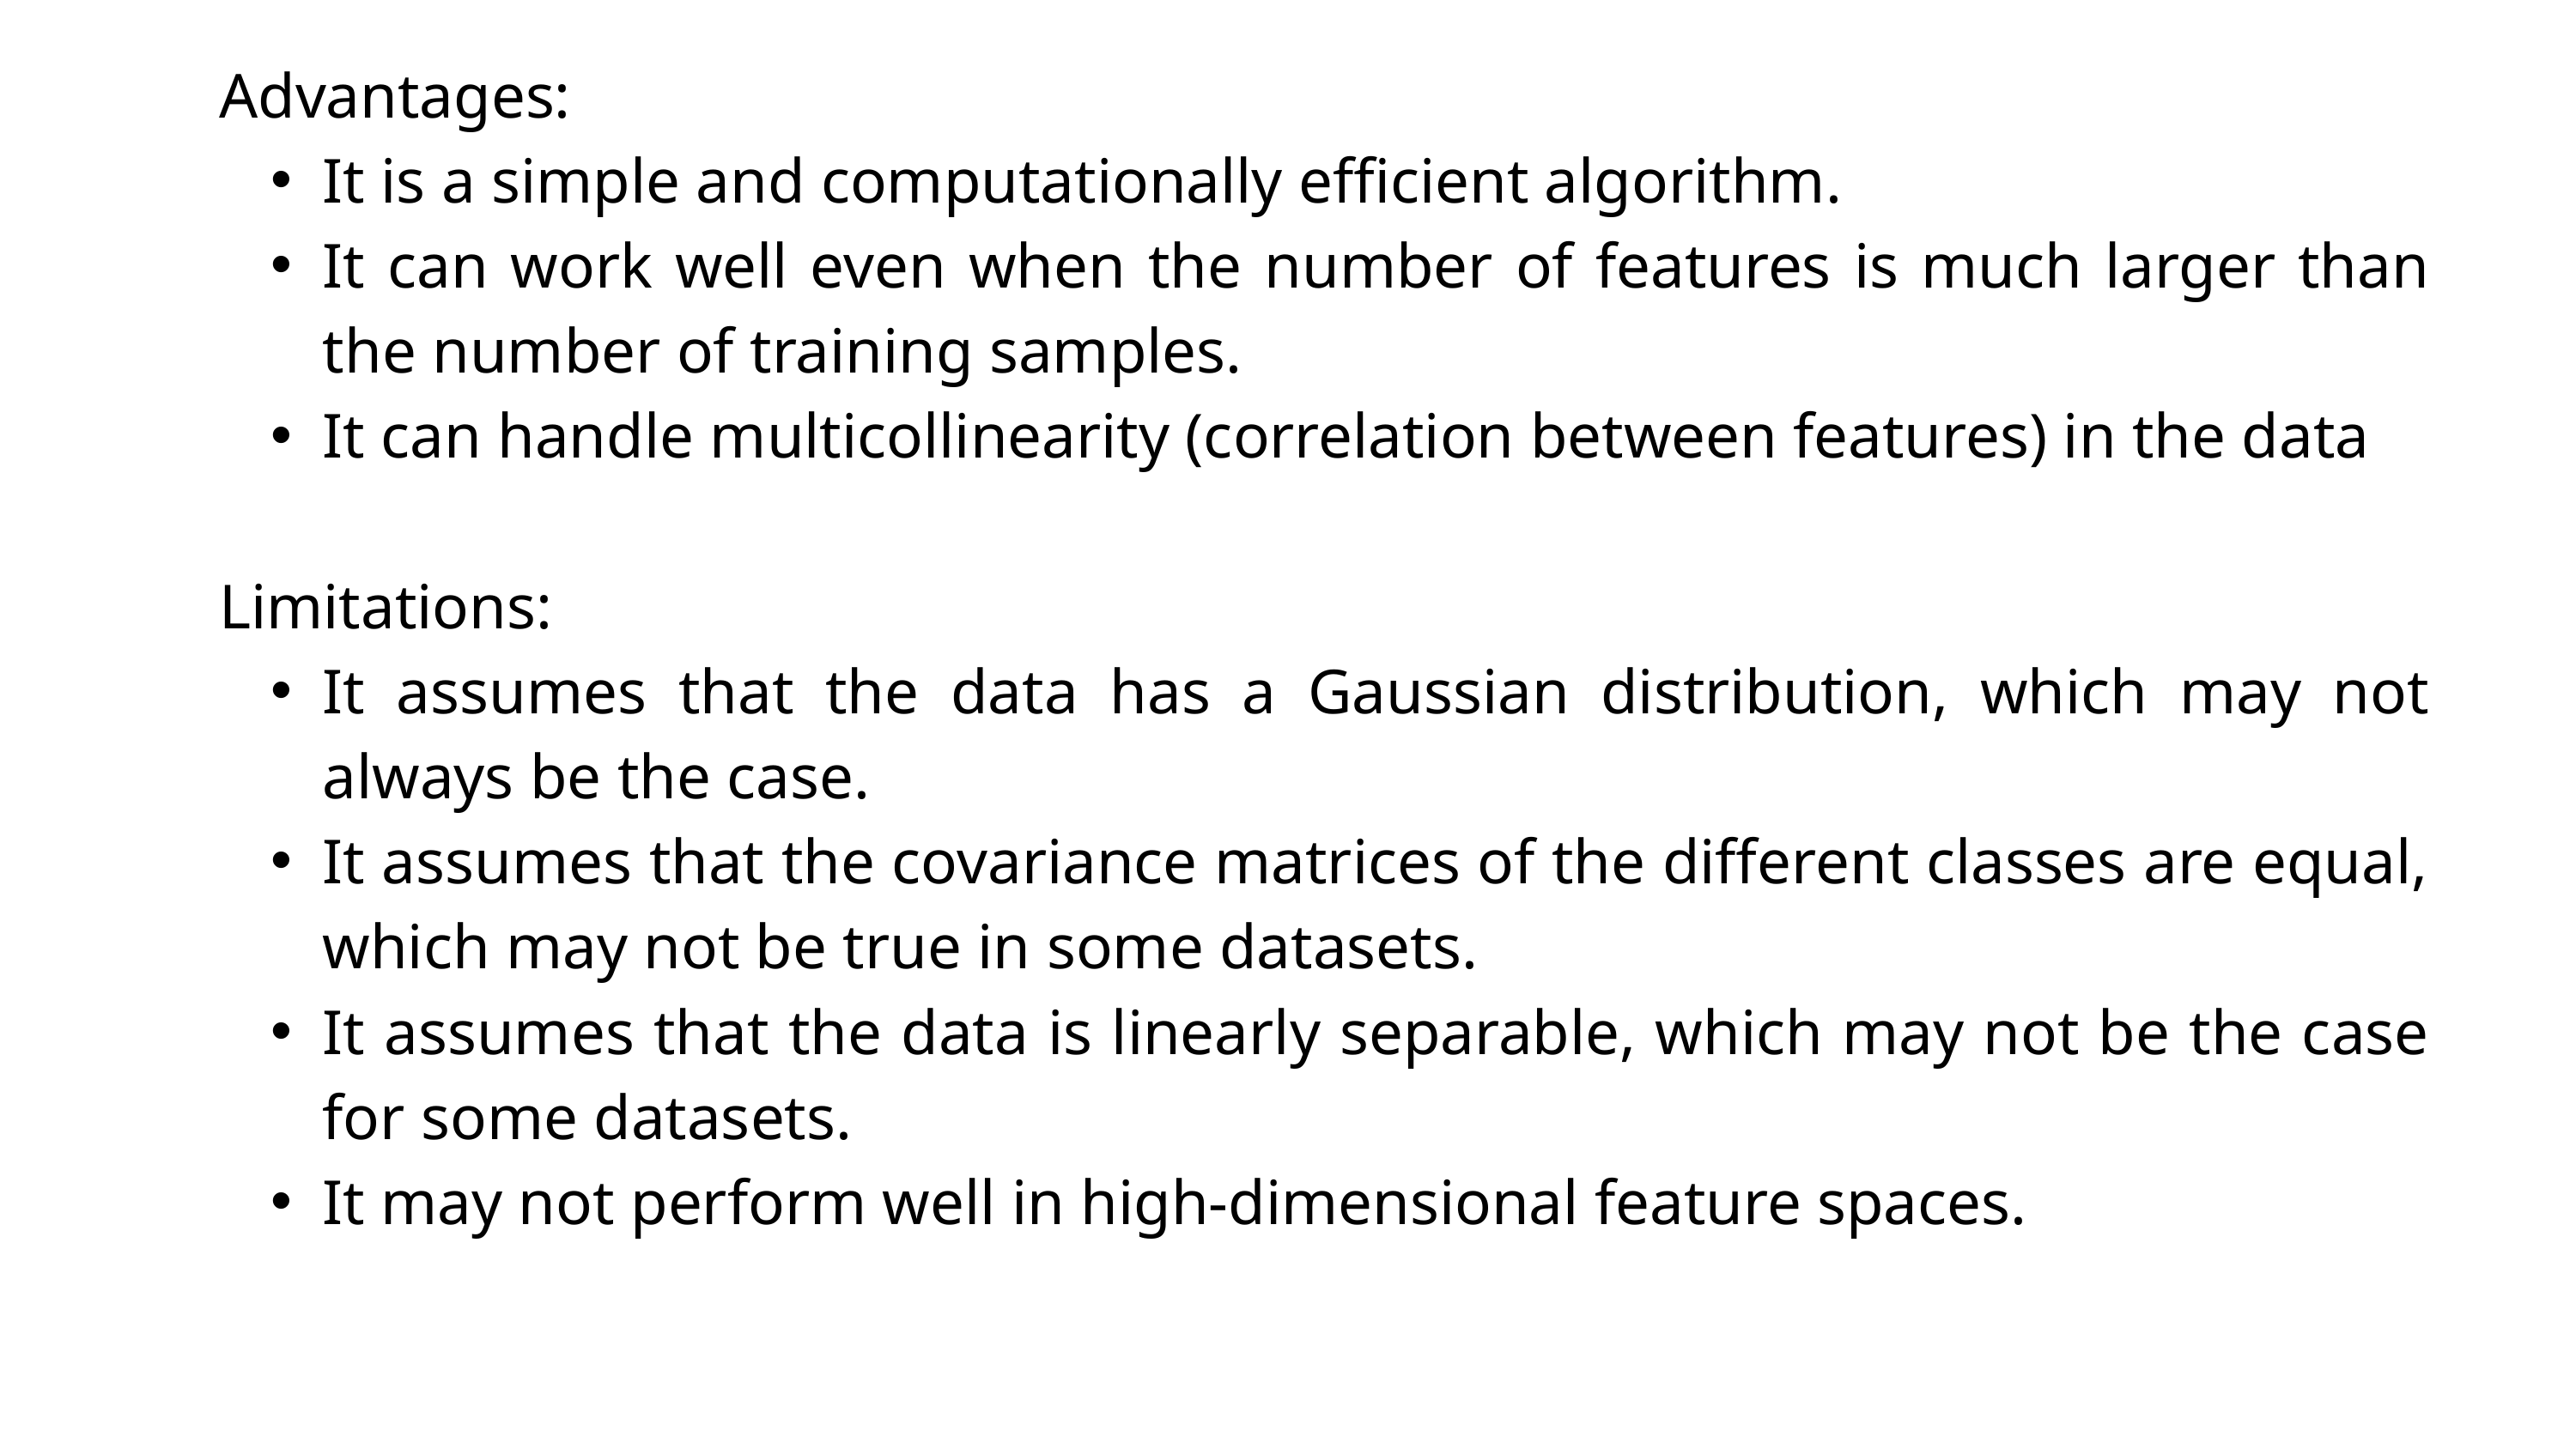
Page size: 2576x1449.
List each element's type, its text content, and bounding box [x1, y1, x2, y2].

text_box Advantages: It is a simple and computationally efficient algorithm. It can work well even when the number of features is much larger than the number of training samples. It can handle multicollinearity (correlation between features) in the data Limitations: It assumes that the data has a Gaussian distribution, which may not always be the case. It assumes that the covariance matrices of the different classes are equal, which may not be true in some datasets. It assumes that the data is linearly separable, which may not be the case for some datasets. It may not perform well in high-dimensional feature spaces. [219, 45, 2432, 1322]
